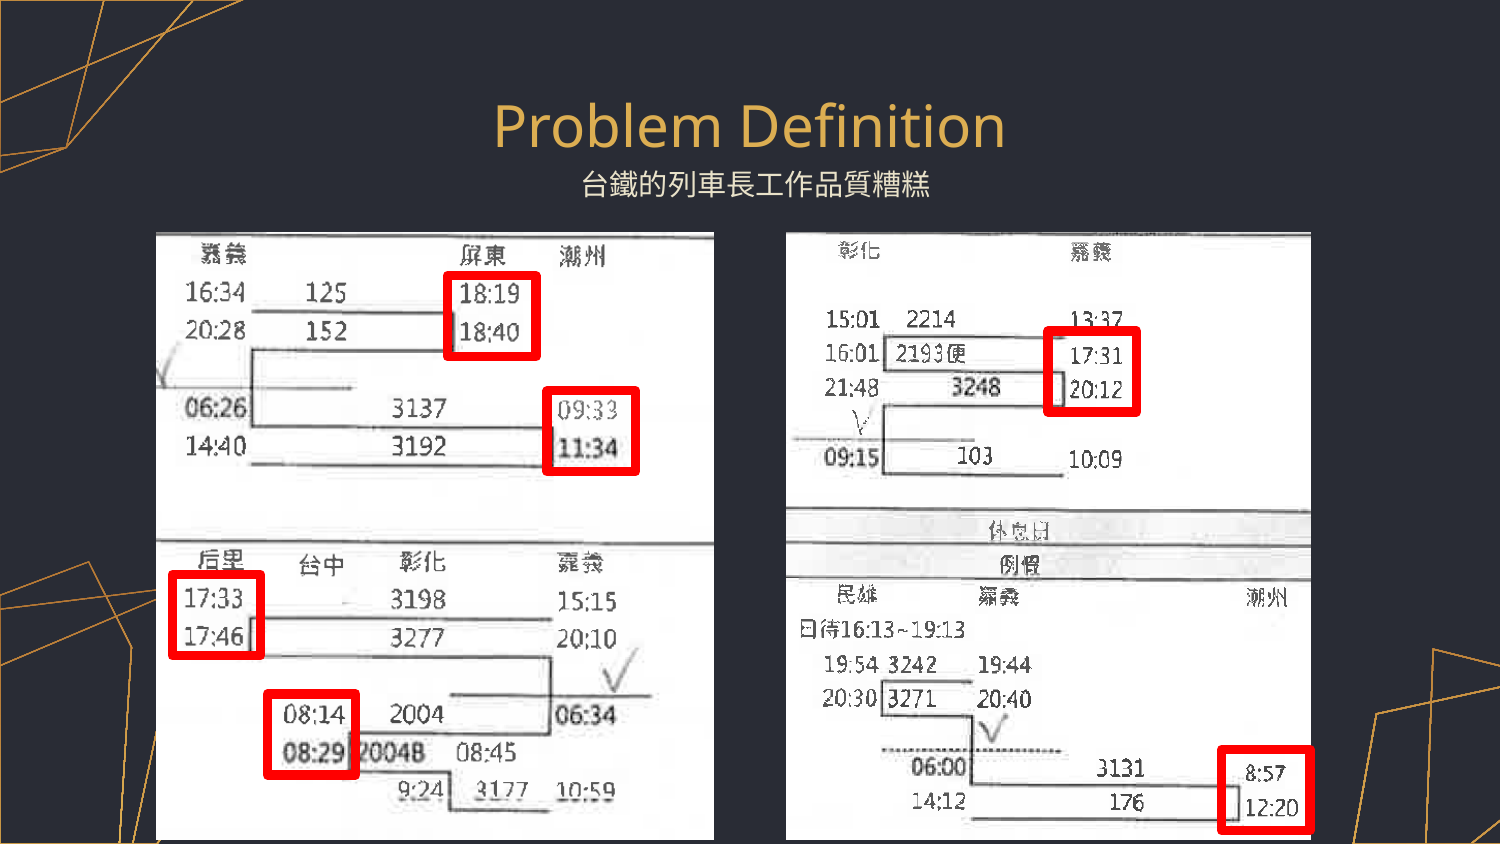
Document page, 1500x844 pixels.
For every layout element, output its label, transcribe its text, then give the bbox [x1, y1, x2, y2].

title Problem Definition [327, 88, 1173, 160]
picture [785, 232, 1311, 840]
picture [156, 232, 715, 840]
text_box 台鐵的列車長工作品質糟糕 [565, 159, 1500, 209]
